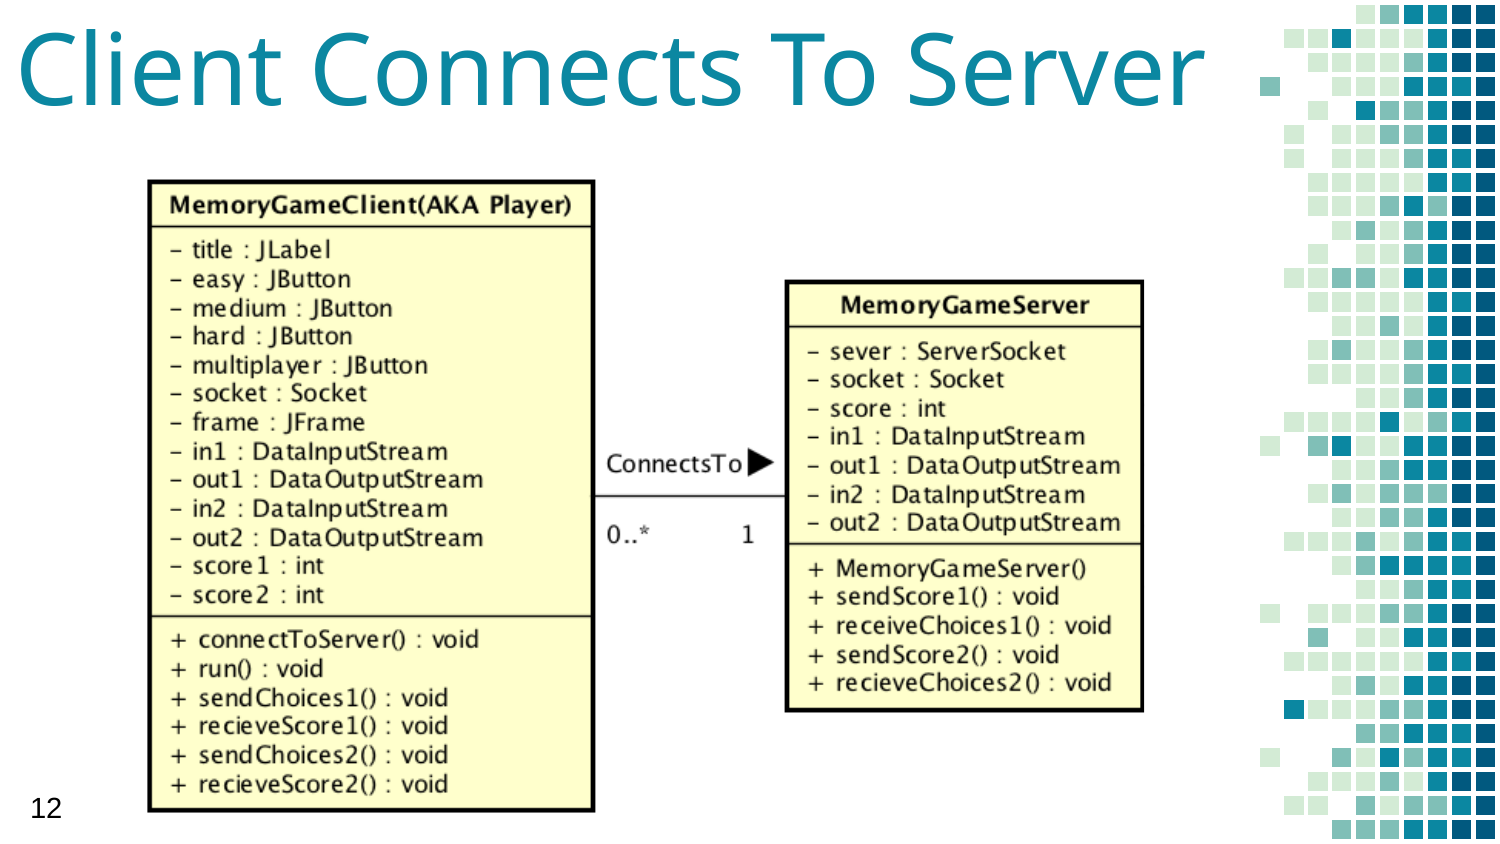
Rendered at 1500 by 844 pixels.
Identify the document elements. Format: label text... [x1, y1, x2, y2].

title Client Connects To Server [0, 0, 1261, 141]
slide_number ‹#› [15, 774, 105, 839]
picture [115, 140, 1145, 840]
